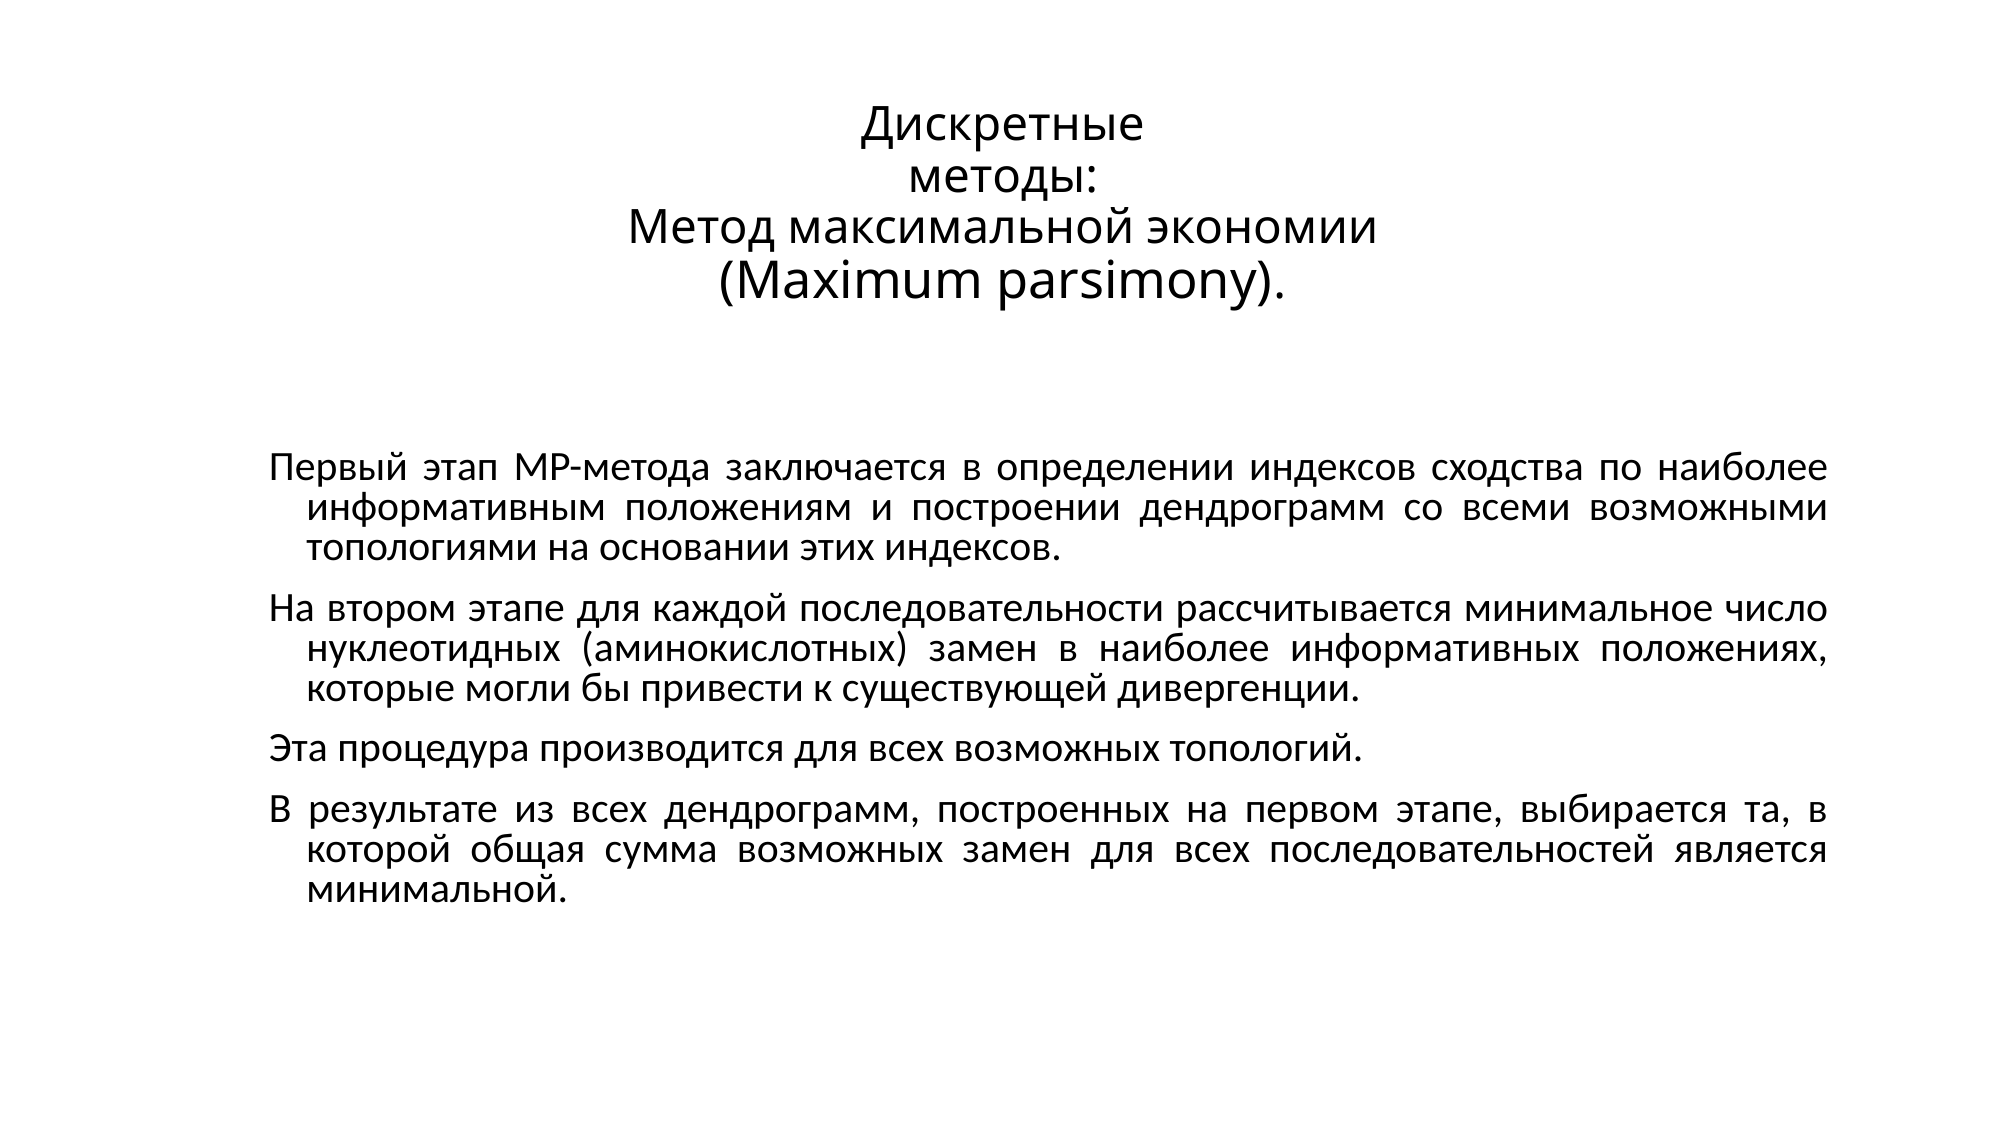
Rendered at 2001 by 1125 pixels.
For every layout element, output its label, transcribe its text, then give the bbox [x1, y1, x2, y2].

title Дискретные методы: Метод максимальной экономии (Maximum parsimony). [202, 91, 1804, 319]
list Первый этап MP-метода заключается в определении индексов сходства по наиболее информативным положениям и построении дендрограмм со всеми возможными топологиями на основании этих индексов. На втором этапе для каждой последовательности рассчитывается минимальное число нуклеотидных (аминокислотных) замен в наиболее информативных положениях, которые могли бы привести к существующей дивергенции. Эта процедура производится для всех возможных топологий. В результате из всех дендрограмм, построенных на первом этапе, выбирается та, в которой общая сумма возможных замен для всех последовательностей является минимальной. [253, 440, 1844, 967]
